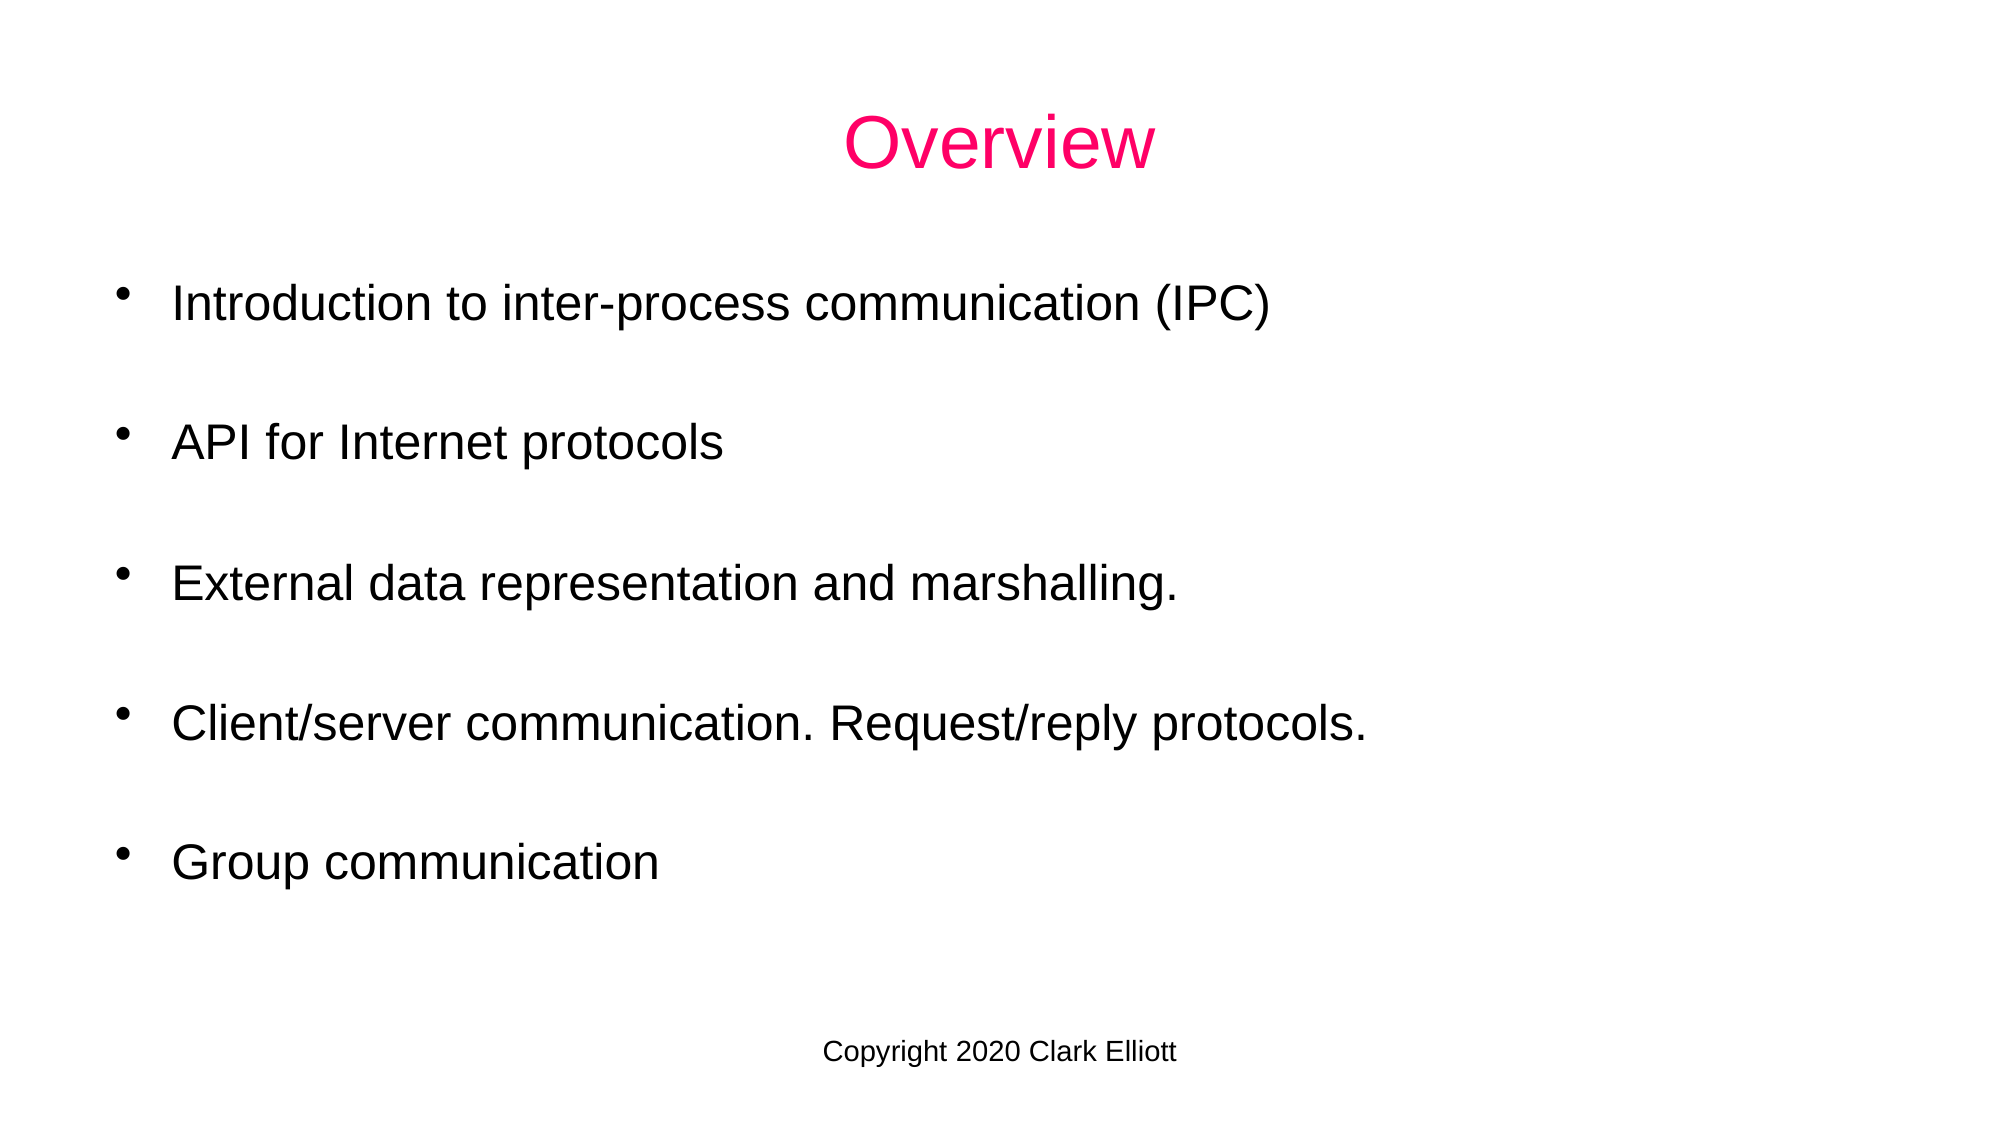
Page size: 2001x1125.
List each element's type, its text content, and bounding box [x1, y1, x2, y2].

title Overview [99, 45, 1900, 233]
text_box Copyright 2020 Clark Elliott [762, 1024, 1238, 1103]
list Introduction to inter-process communication (IPC) API for Internet protocols External data representation and marshalling. Client/server communication. Request/reply protocols. Group communication [99, 262, 1900, 1005]
